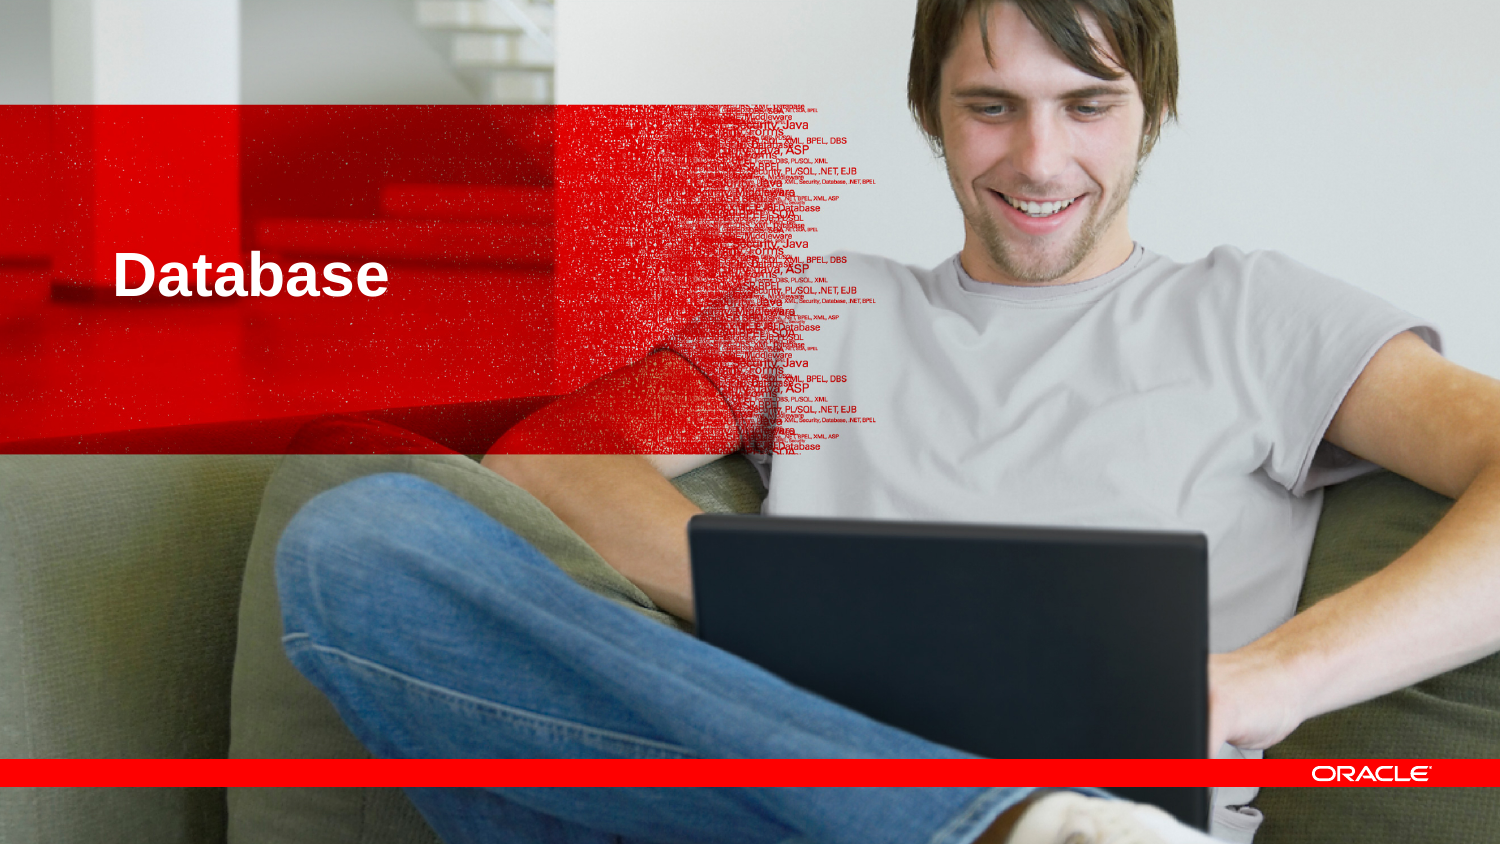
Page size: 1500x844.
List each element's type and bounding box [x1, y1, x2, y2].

picture [0, 788, 1500, 844]
text_box [0, 759, 1500, 788]
picture [0, 0, 1500, 759]
